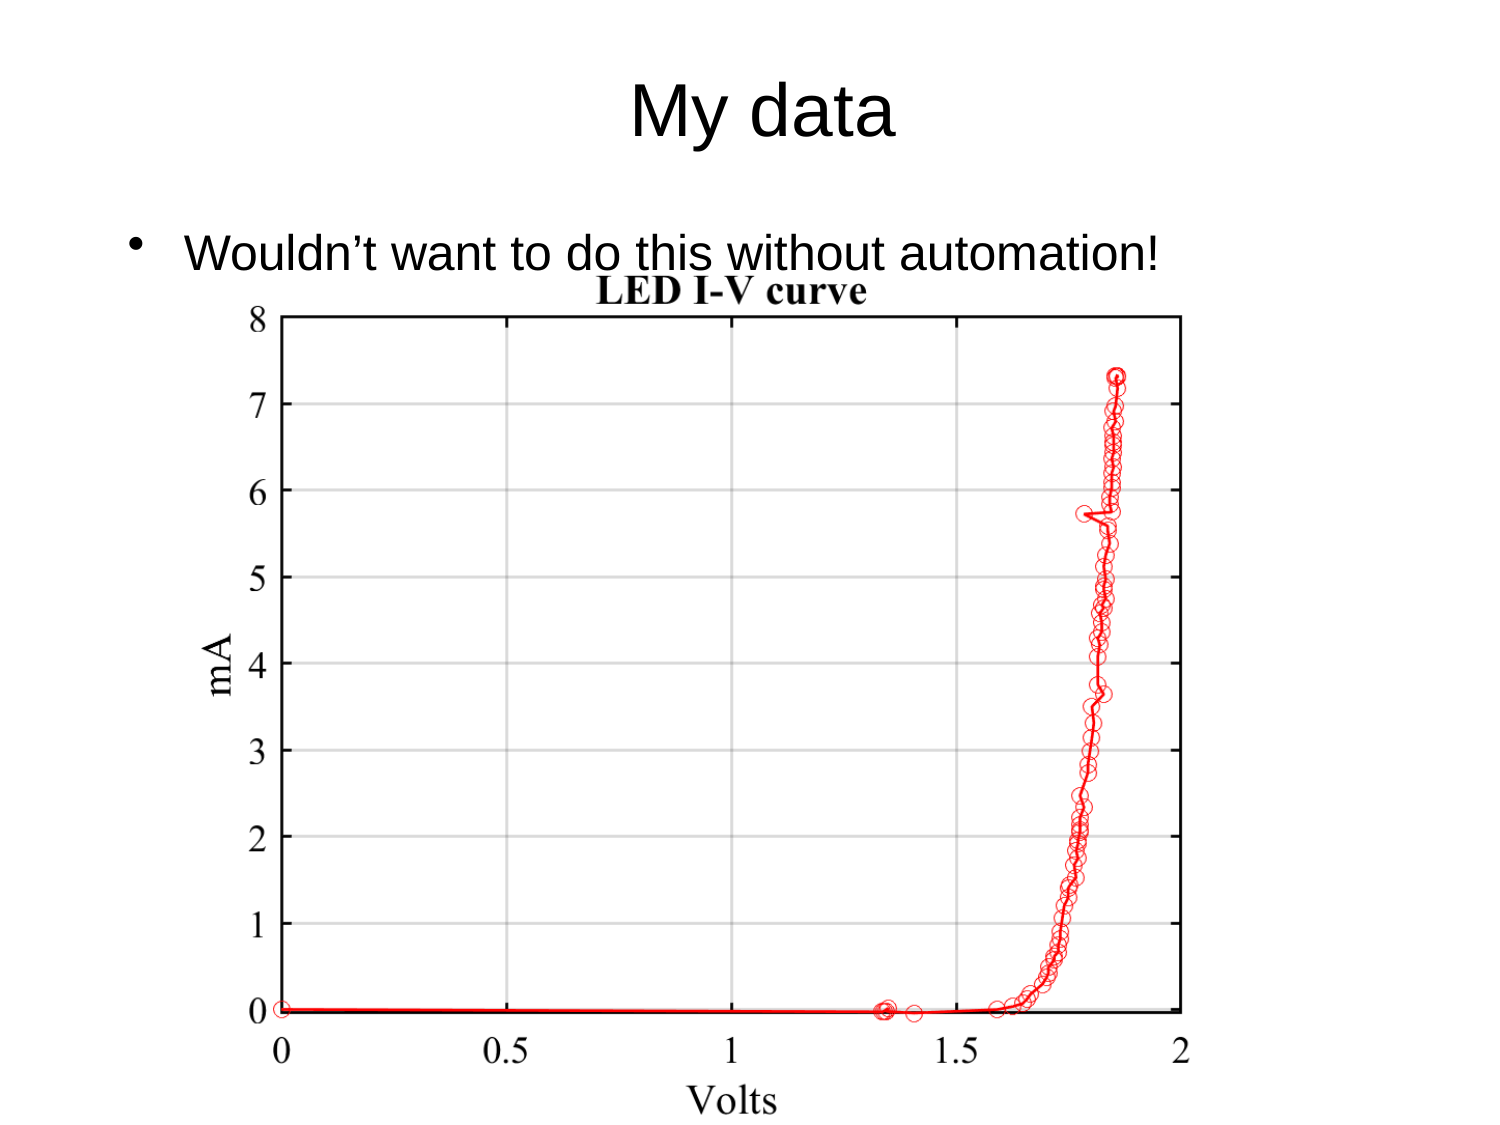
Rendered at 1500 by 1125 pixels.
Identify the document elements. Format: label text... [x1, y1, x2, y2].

title My data [125, 12, 1400, 200]
list Wouldn’t want to do this without automation! [112, 212, 1388, 1000]
picture [130, 252, 1291, 1124]
